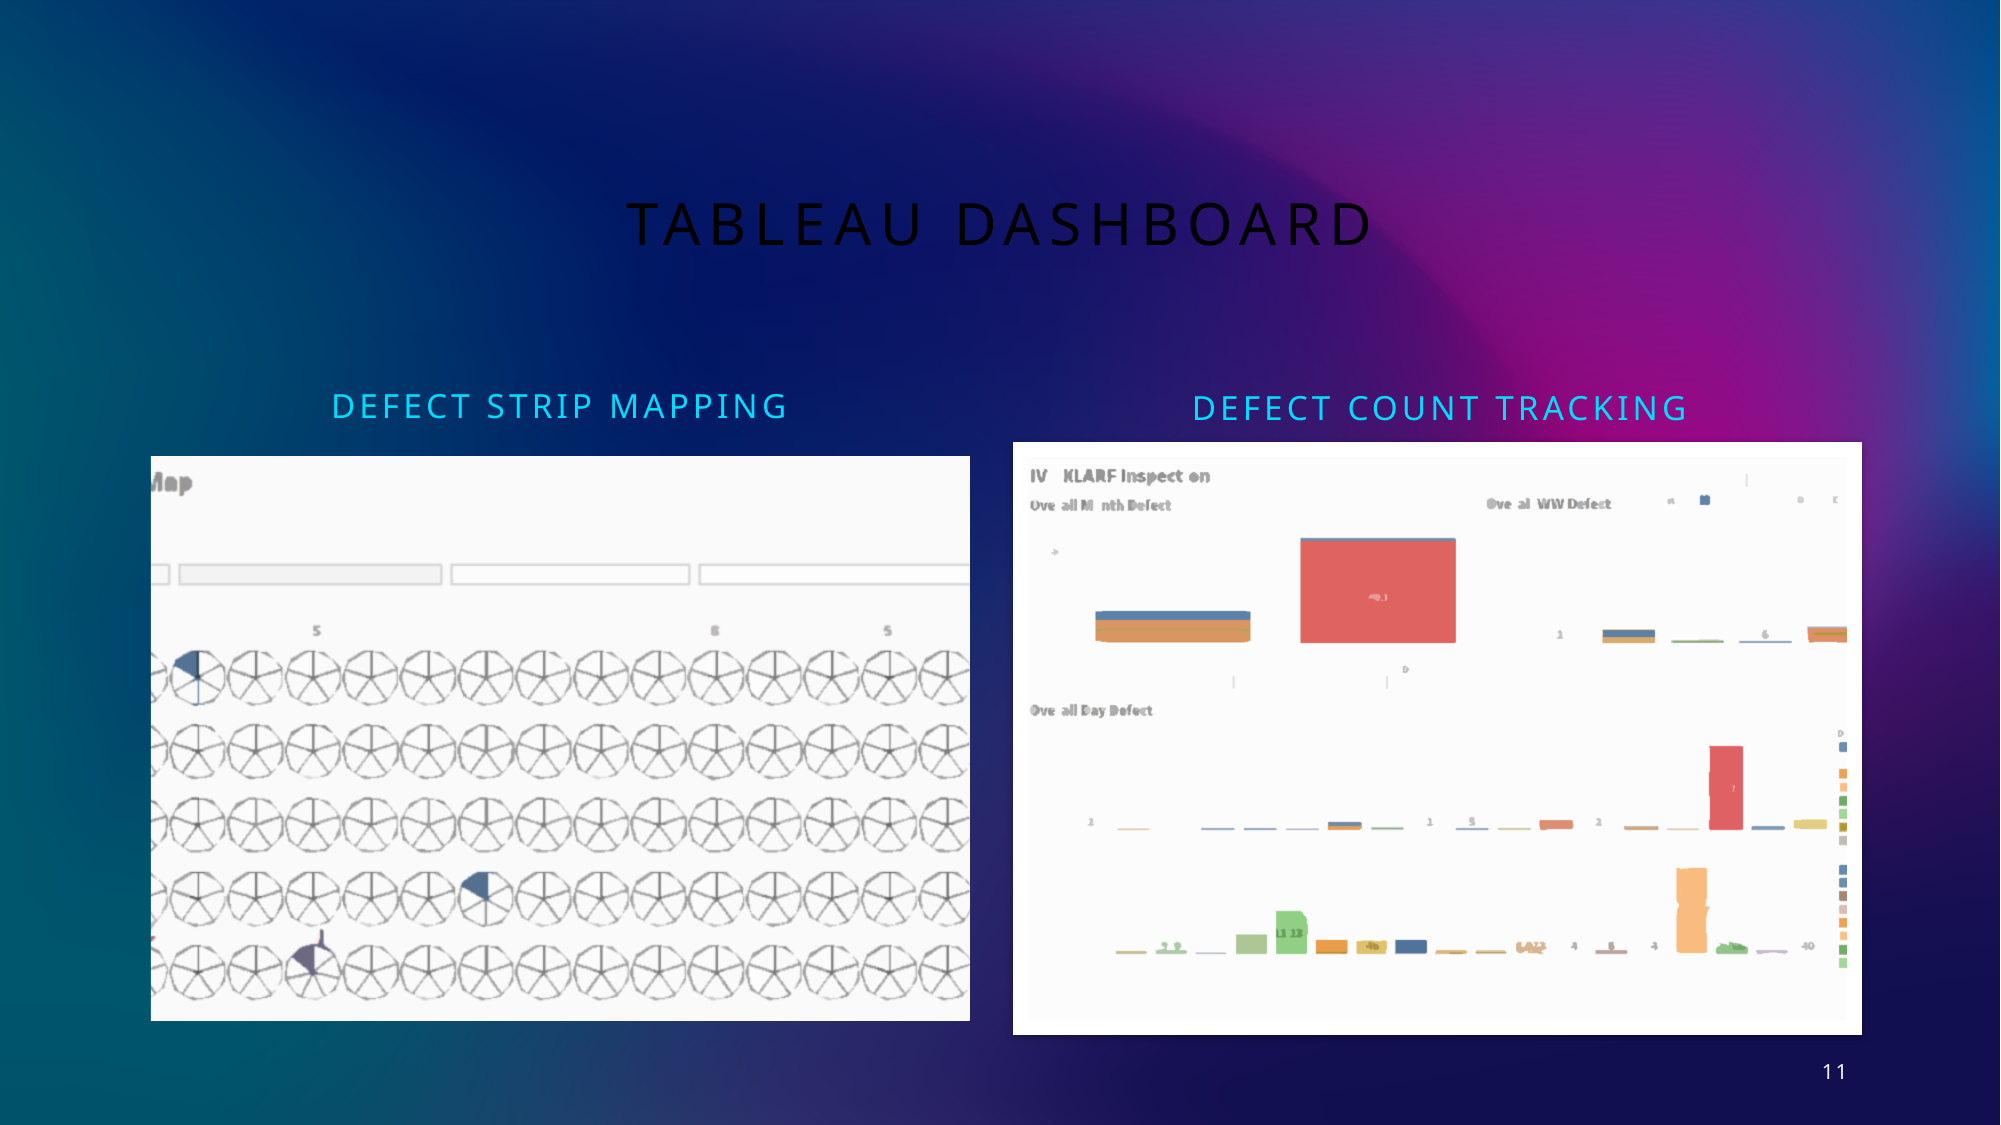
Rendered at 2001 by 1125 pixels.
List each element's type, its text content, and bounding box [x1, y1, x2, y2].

list Defect Strip Mapping [148, 382, 970, 457]
slide_number 11 [1412, 1042, 1863, 1103]
list Defect Count Tracking [1030, 383, 1850, 458]
picture [0, 0, 2000, 1125]
title Tableau Dashboard [402, 162, 1598, 266]
